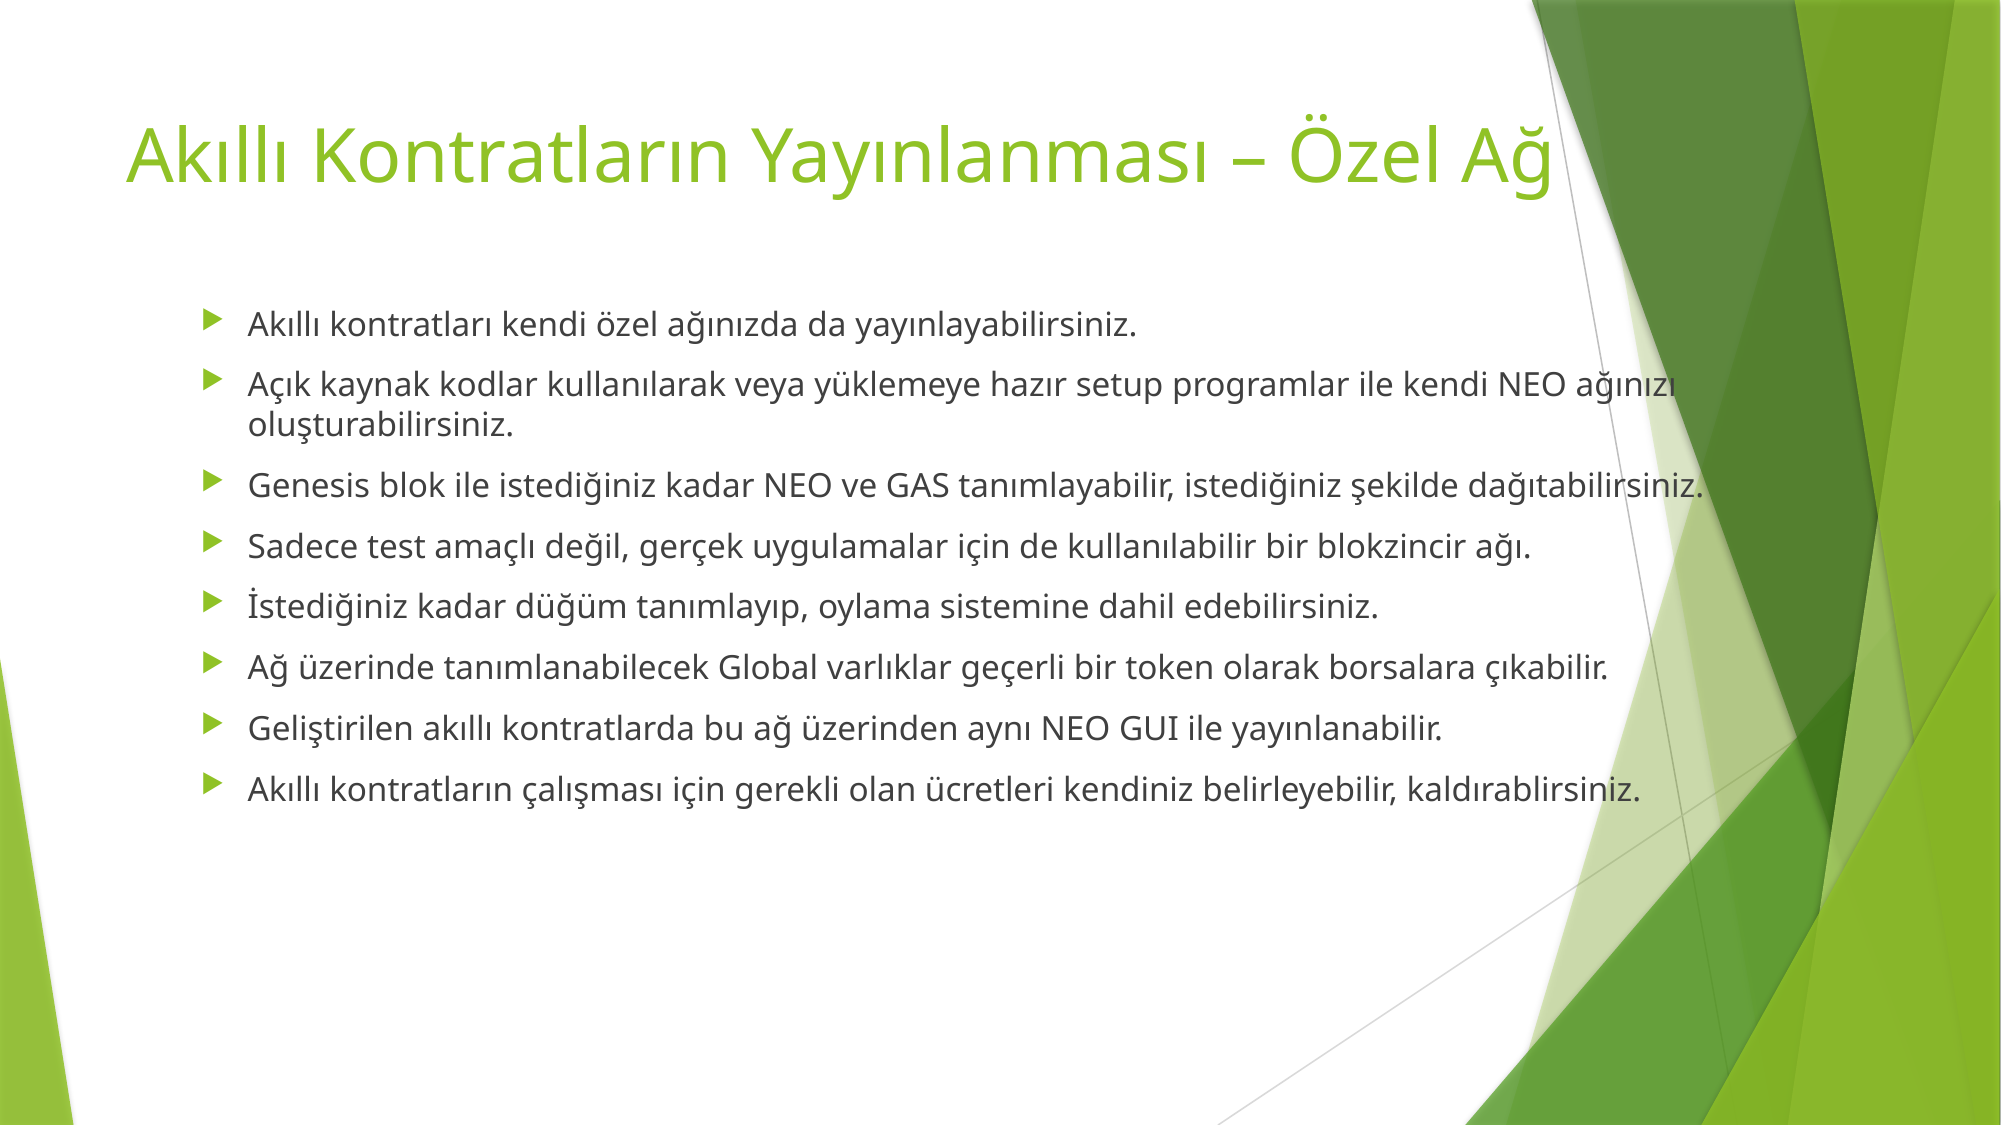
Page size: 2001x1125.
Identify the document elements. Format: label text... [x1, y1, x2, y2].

text_box Akıllı kontratları kendi özel ağınızda da yayınlayabilirsiniz. Açık kaynak kodlar kullanılarak veya yüklemeye hazır setup programlar ile kendi NEO ağınızı oluşturabilirsiniz. Genesis blok ile istediğiniz kadar NEO ve GAS tanımlayabilir, istediğiniz şekilde dağıtabilirsiniz. Sadece test amaçlı değil, gerçek uygulamalar için de kullanılabilir bir blokzincir ağı. İstediğiniz kadar düğüm tanımlayıp, oylama sistemine dahil edebilirsiniz. Ağ üzerinde tanımlanabilecek Global varlıklar geçerli bir token olarak borsalara çıkabilir. Geliştirilen akıllı kontratlarda bu ağ üzerinden aynı NEO GUI ile yayınlanabilir. Akıllı kontratların çalışması için gerekli olan ücretleri kendiniz belirleyebilir, kaldırablirsiniz. [111, 295, 1771, 991]
title Akıllı Kontratların Yayınlanması – Özel Ağ [111, 99, 1950, 317]
